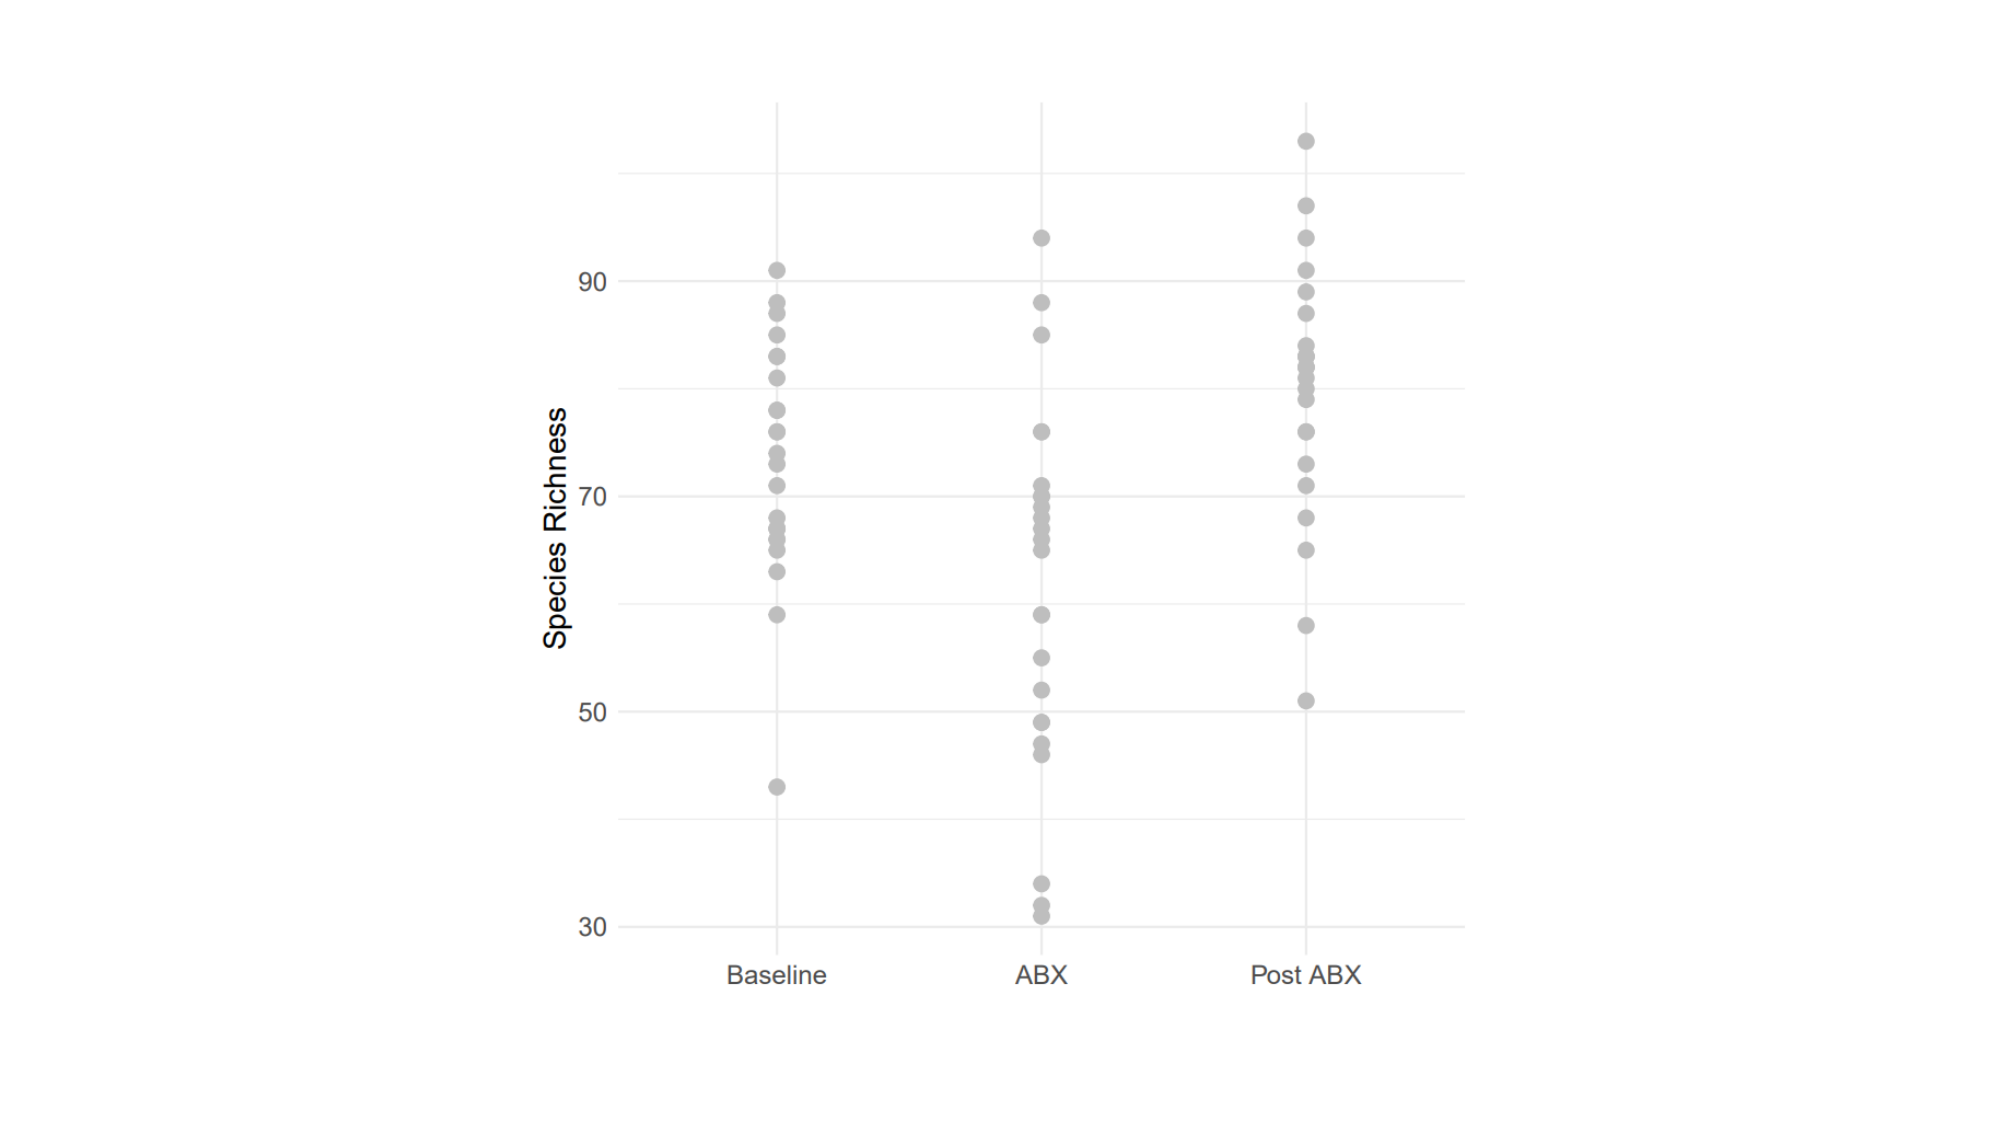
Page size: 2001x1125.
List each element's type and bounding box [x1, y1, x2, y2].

picture [534, 96, 1466, 1029]
